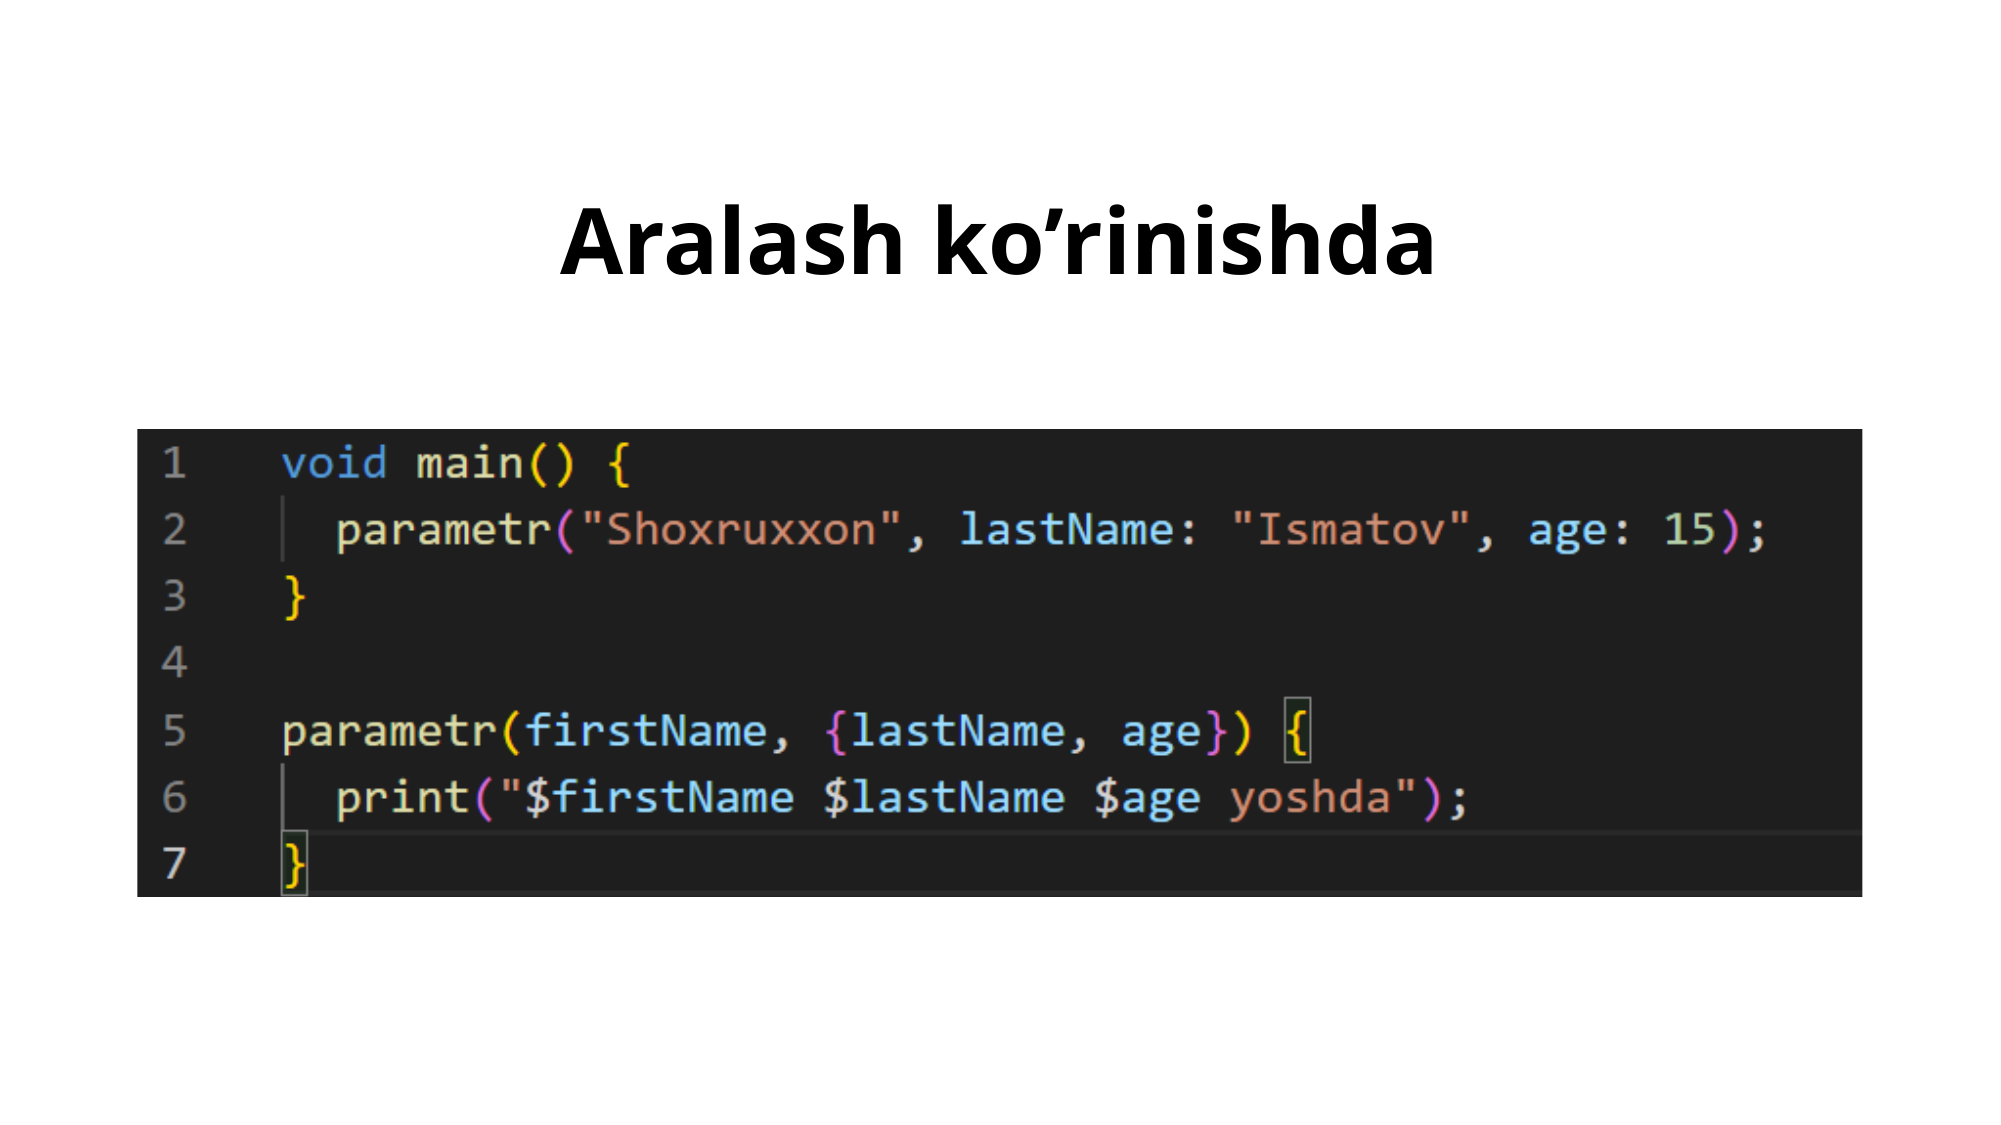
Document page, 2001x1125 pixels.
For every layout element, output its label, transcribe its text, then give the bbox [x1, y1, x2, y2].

title Aralash ko’rinishda [137, 59, 1863, 429]
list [137, 429, 1863, 897]
